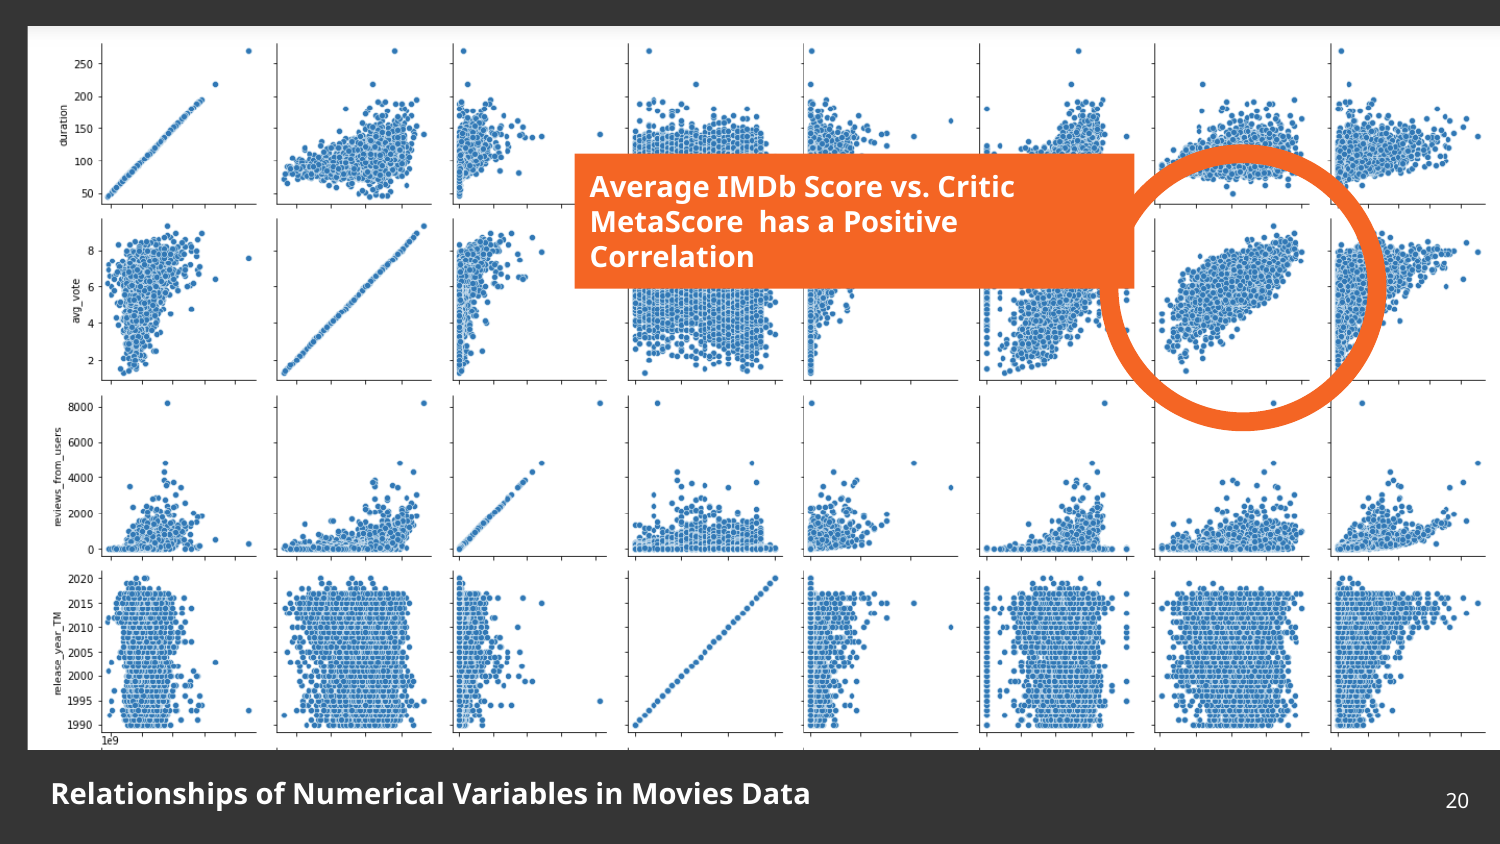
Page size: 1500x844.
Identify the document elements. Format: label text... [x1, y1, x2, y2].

picture [27, 25, 1500, 750]
slide_number ‹#› [1394, 769, 1484, 834]
text_box Relationships of Numerical Variables in Movies Data [35, 760, 1210, 826]
